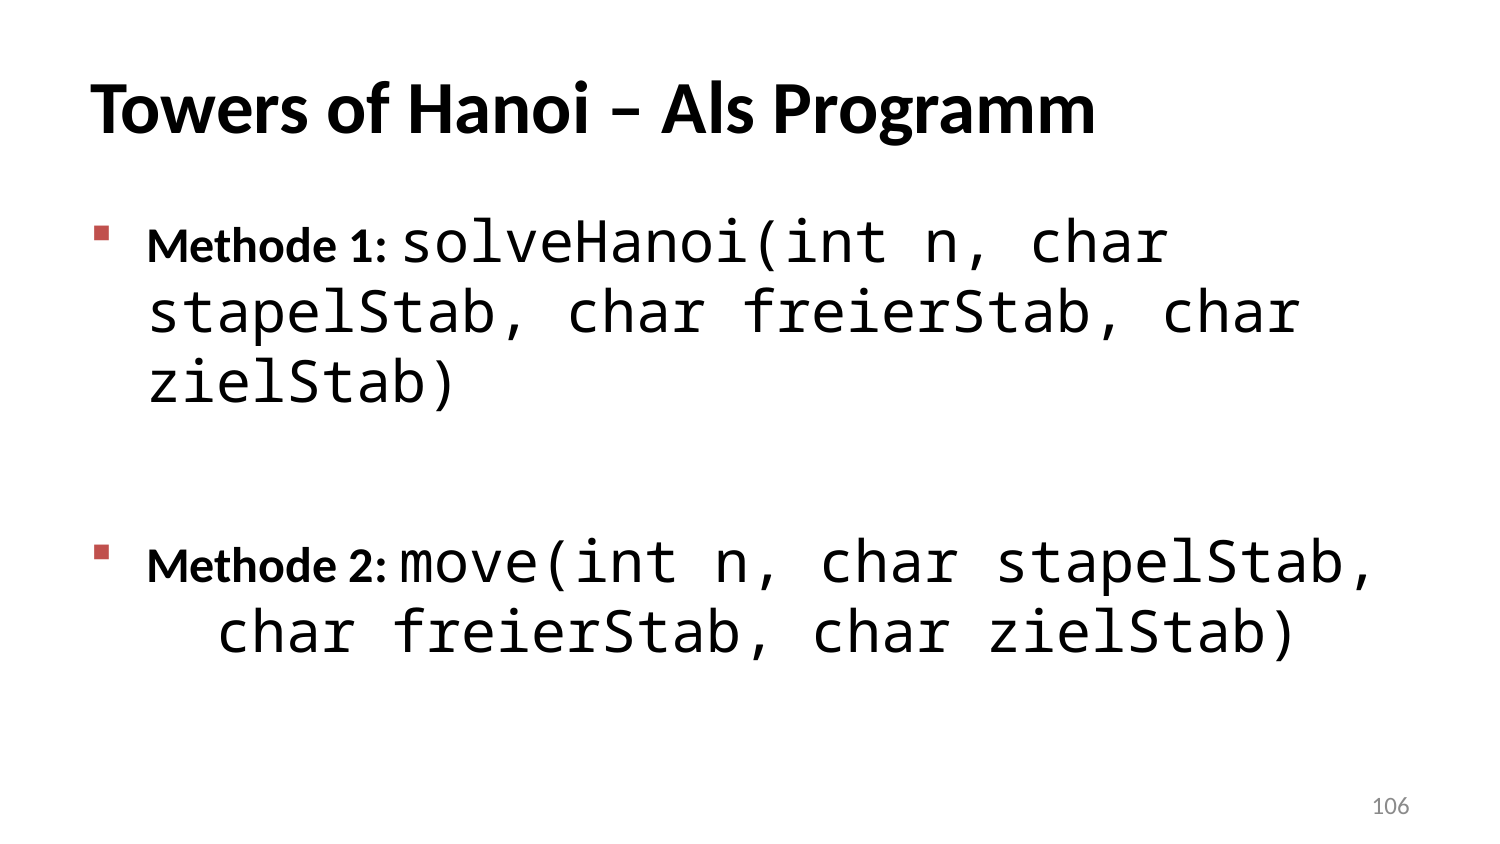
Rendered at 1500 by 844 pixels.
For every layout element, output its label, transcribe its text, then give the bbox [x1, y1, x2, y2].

list Methode 1: solveHanoi(int n, char stapelStab, char freierStab, char zielStab) Methode 2: move(int n, char stapelStab, char freierStab, char zielStab) [75, 196, 1425, 800]
title Towers of Hanoi – Als Programm [75, 33, 1425, 175]
slide_number 106 [1074, 782, 1425, 827]
